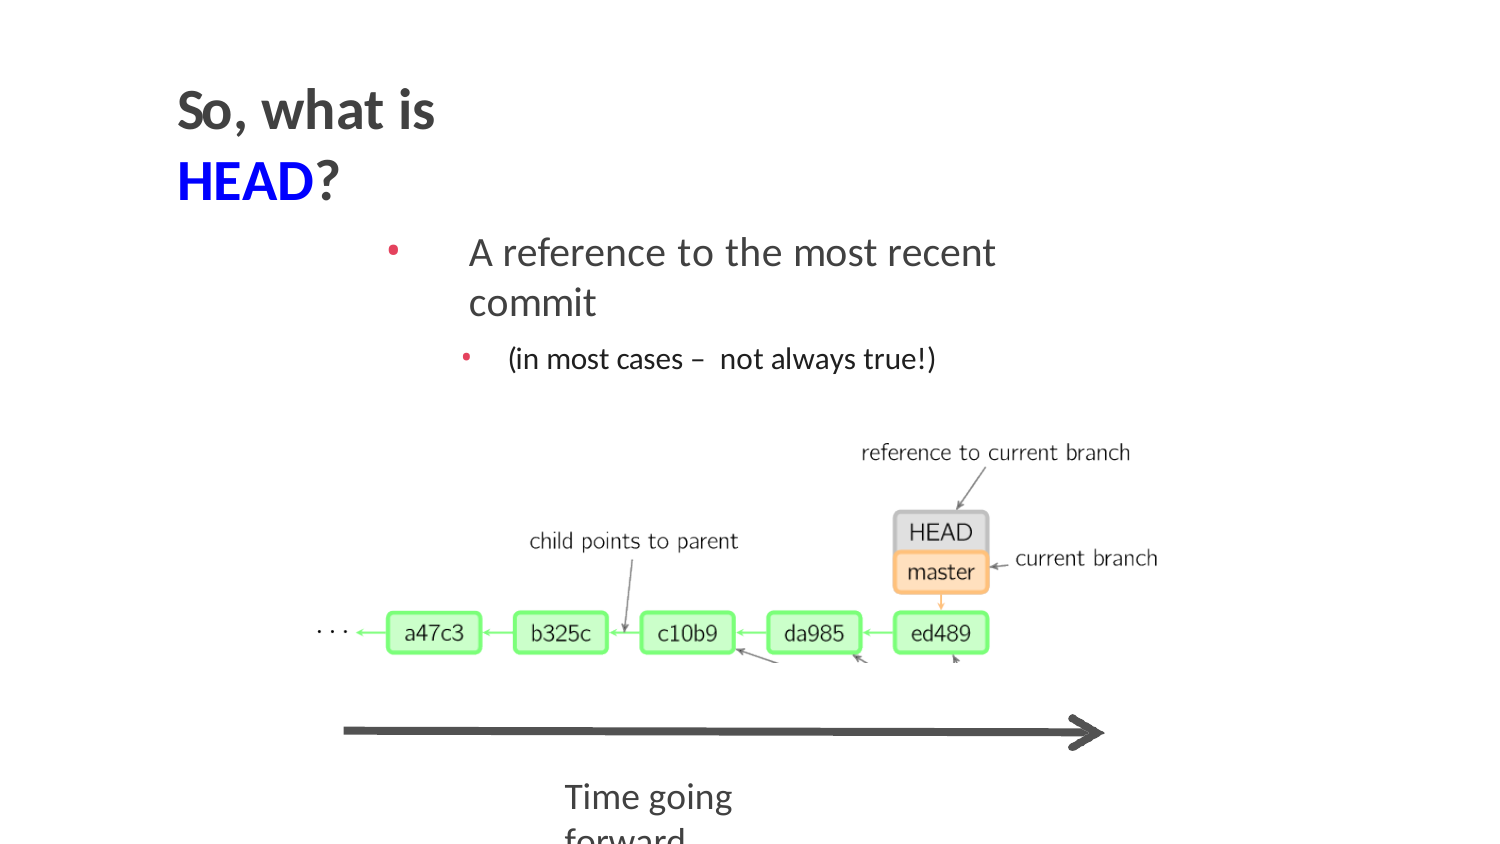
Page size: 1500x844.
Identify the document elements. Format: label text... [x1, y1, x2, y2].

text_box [339, 714, 1106, 751]
title So, what is HEAD? [174, 69, 594, 213]
text_box Time going forward [562, 769, 860, 844]
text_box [285, 401, 1157, 663]
text_box A reference to the most recent commit (in most cases – not always true!) [383, 204, 1143, 376]
